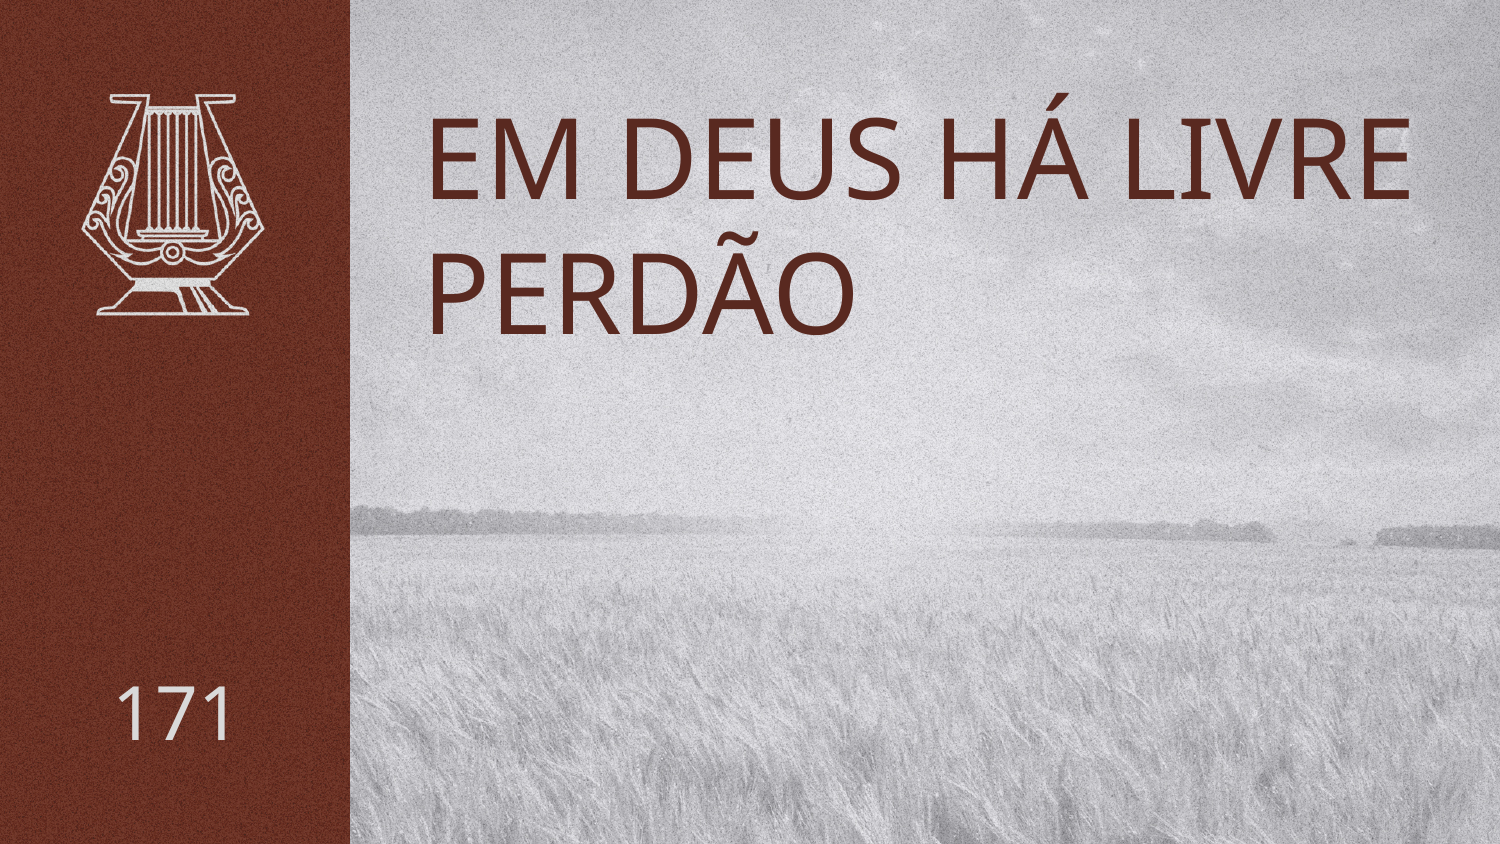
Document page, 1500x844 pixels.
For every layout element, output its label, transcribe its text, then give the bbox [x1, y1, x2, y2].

picture [0, 0, 1500, 844]
list 171 [76, 658, 278, 765]
title EM DEUS HÁ LIVRE PERDÃO [407, 79, 1447, 777]
